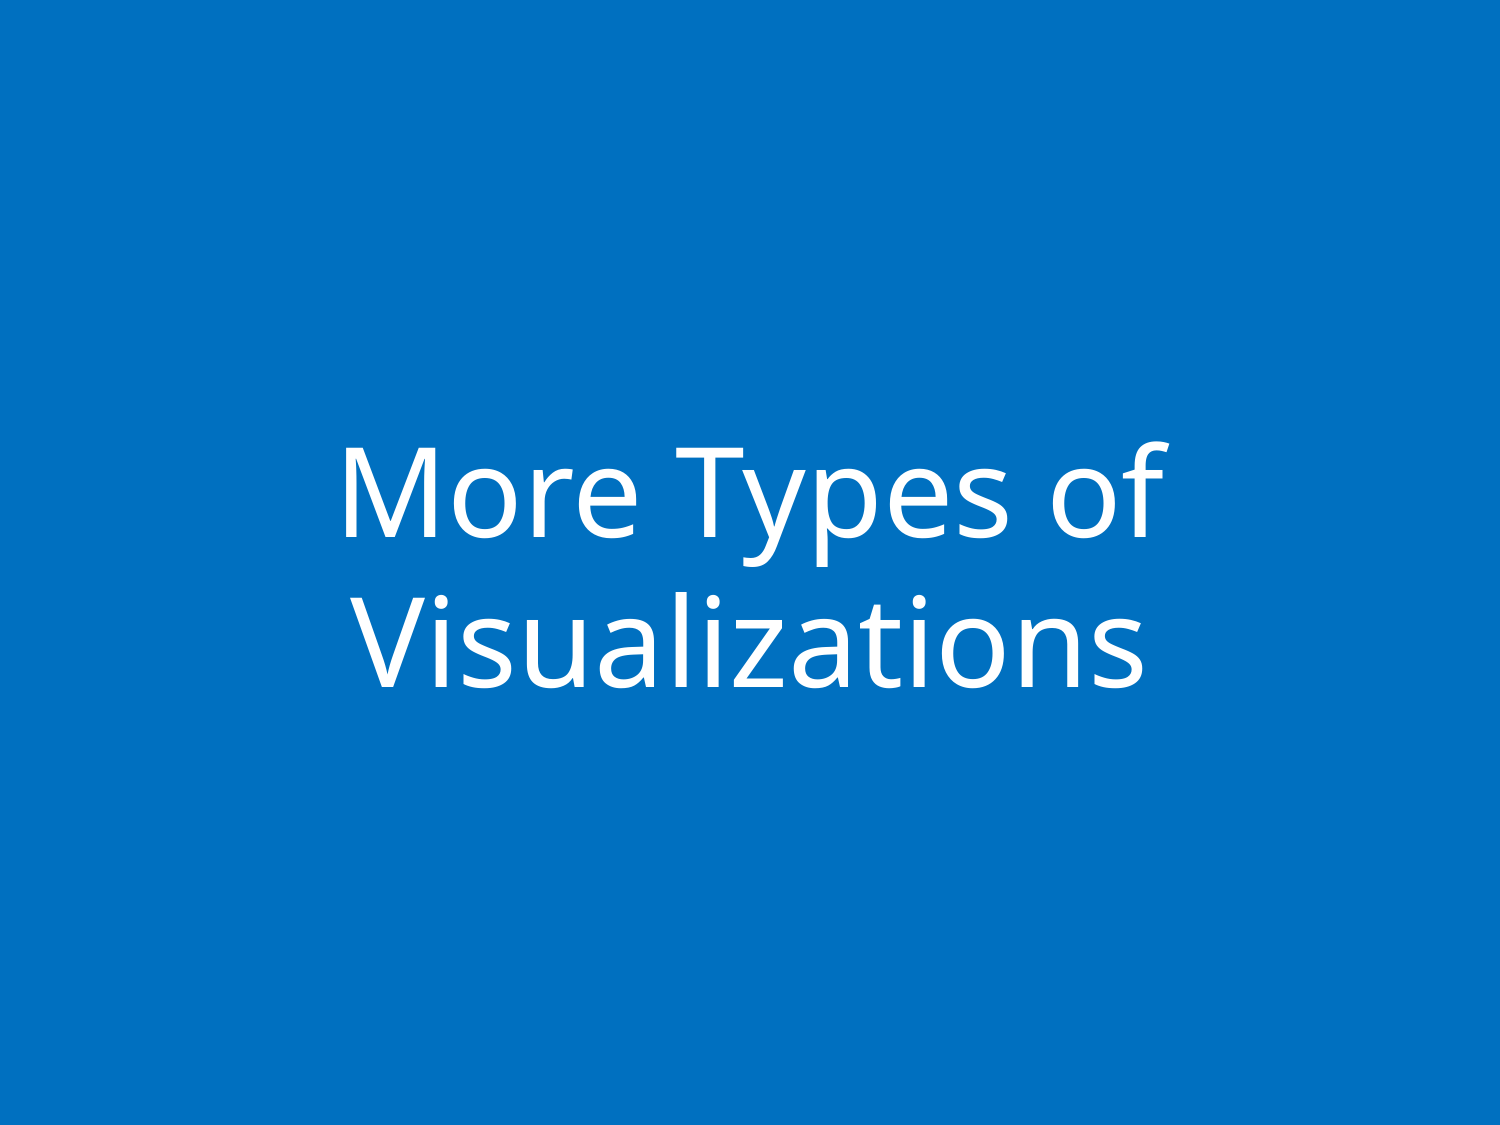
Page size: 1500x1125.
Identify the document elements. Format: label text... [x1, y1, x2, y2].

text_box More Types of Visualizations [0, 0, 1500, 1125]
